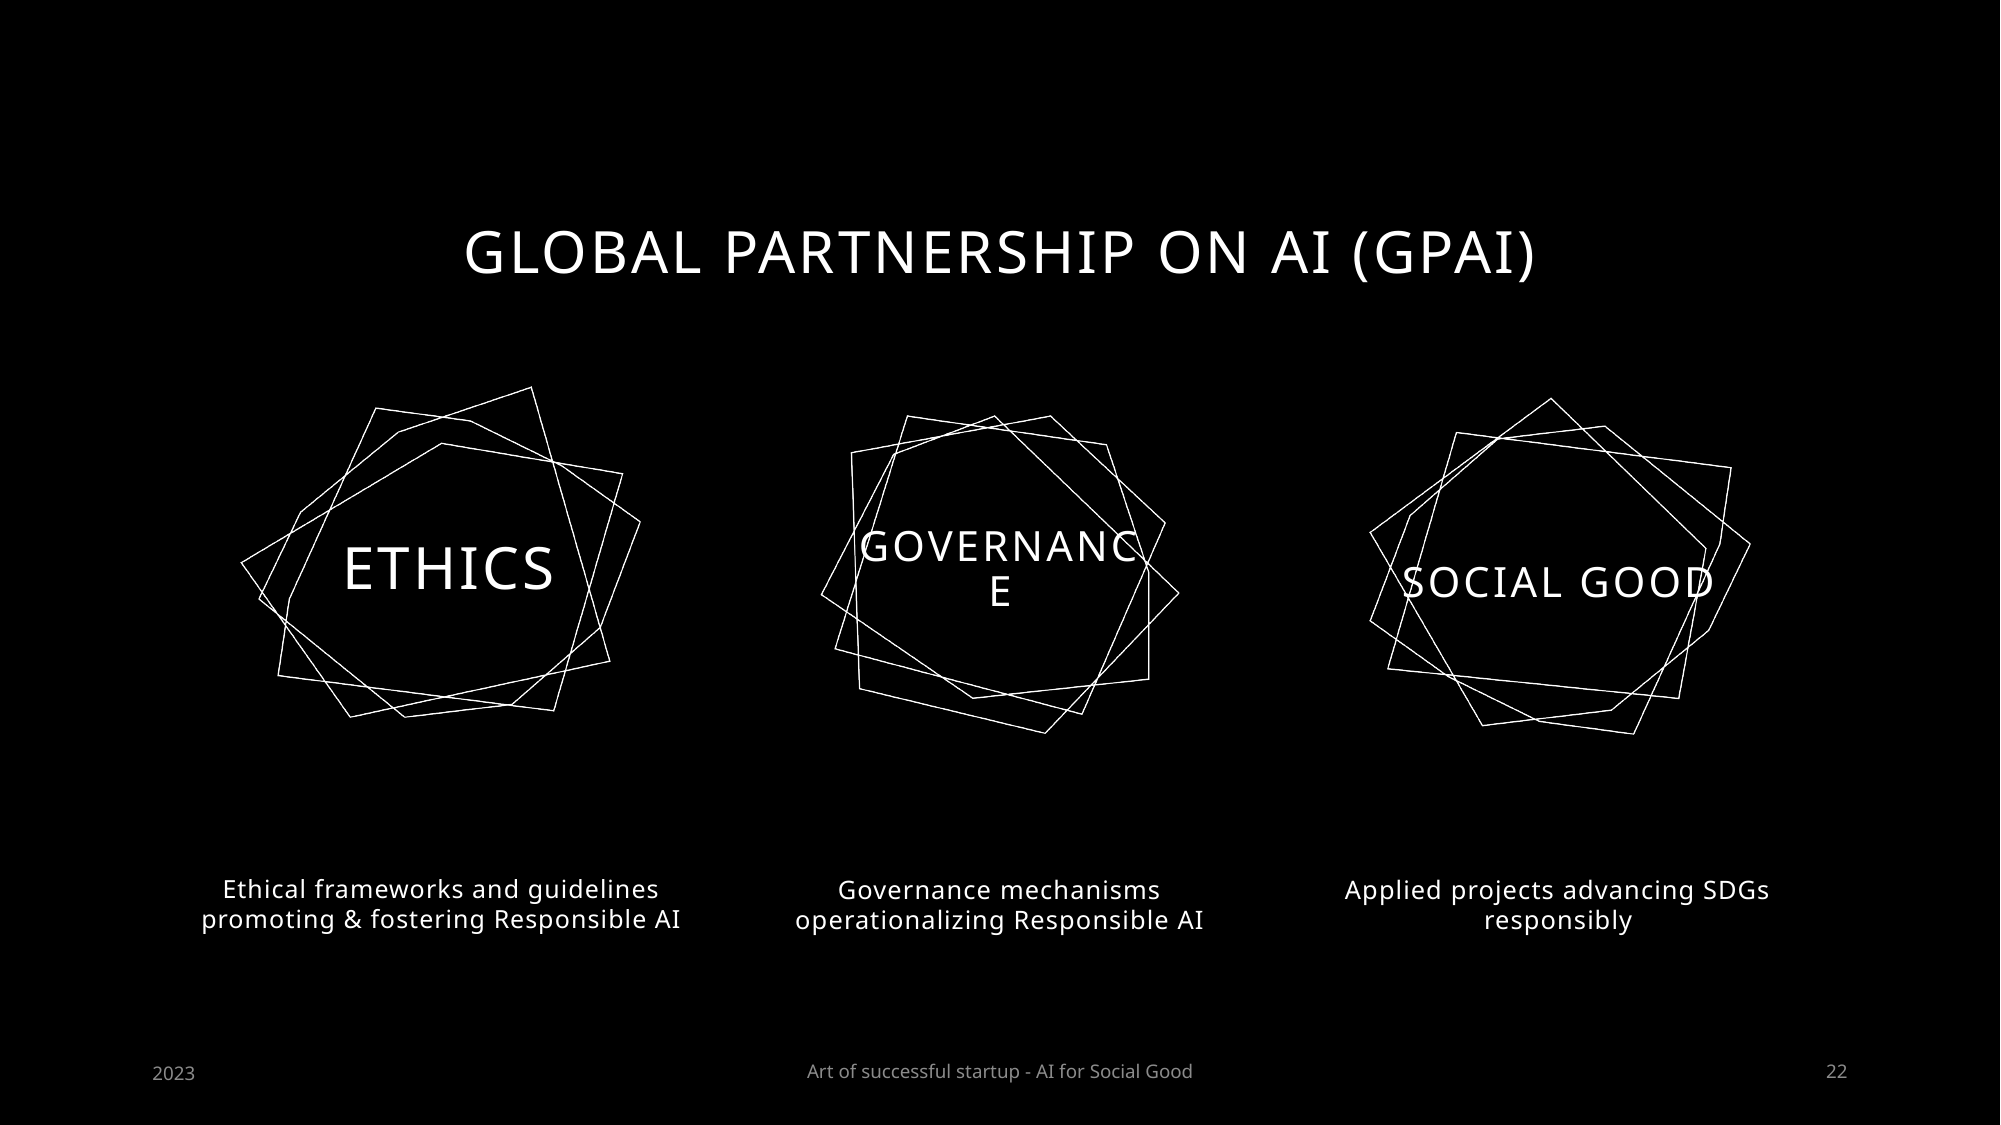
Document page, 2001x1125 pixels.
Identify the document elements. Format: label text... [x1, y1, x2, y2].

slide_number 22 [1412, 1042, 1863, 1103]
slide_number 2023 [137, 1042, 588, 1103]
picture [1369, 397, 1751, 516]
picture [1369, 652, 1751, 735]
list Applied projects advancing SDGs responsibly [1302, 866, 1815, 943]
title Global Partnership on AI (GPAI) [309, 146, 1691, 364]
list Social Good [1356, 516, 1761, 652]
picture [820, 415, 1180, 734]
footer Art of successful startup - AI for Social Good [662, 1042, 1338, 1103]
picture [240, 386, 641, 718]
list Ethical frameworks and guidelines promoting & fostering Responsible AI [185, 866, 698, 943]
list Governance mechanisms operationalizing Responsible AI [742, 866, 1258, 943]
list Ethics [309, 502, 588, 638]
list Governance [839, 502, 1161, 638]
